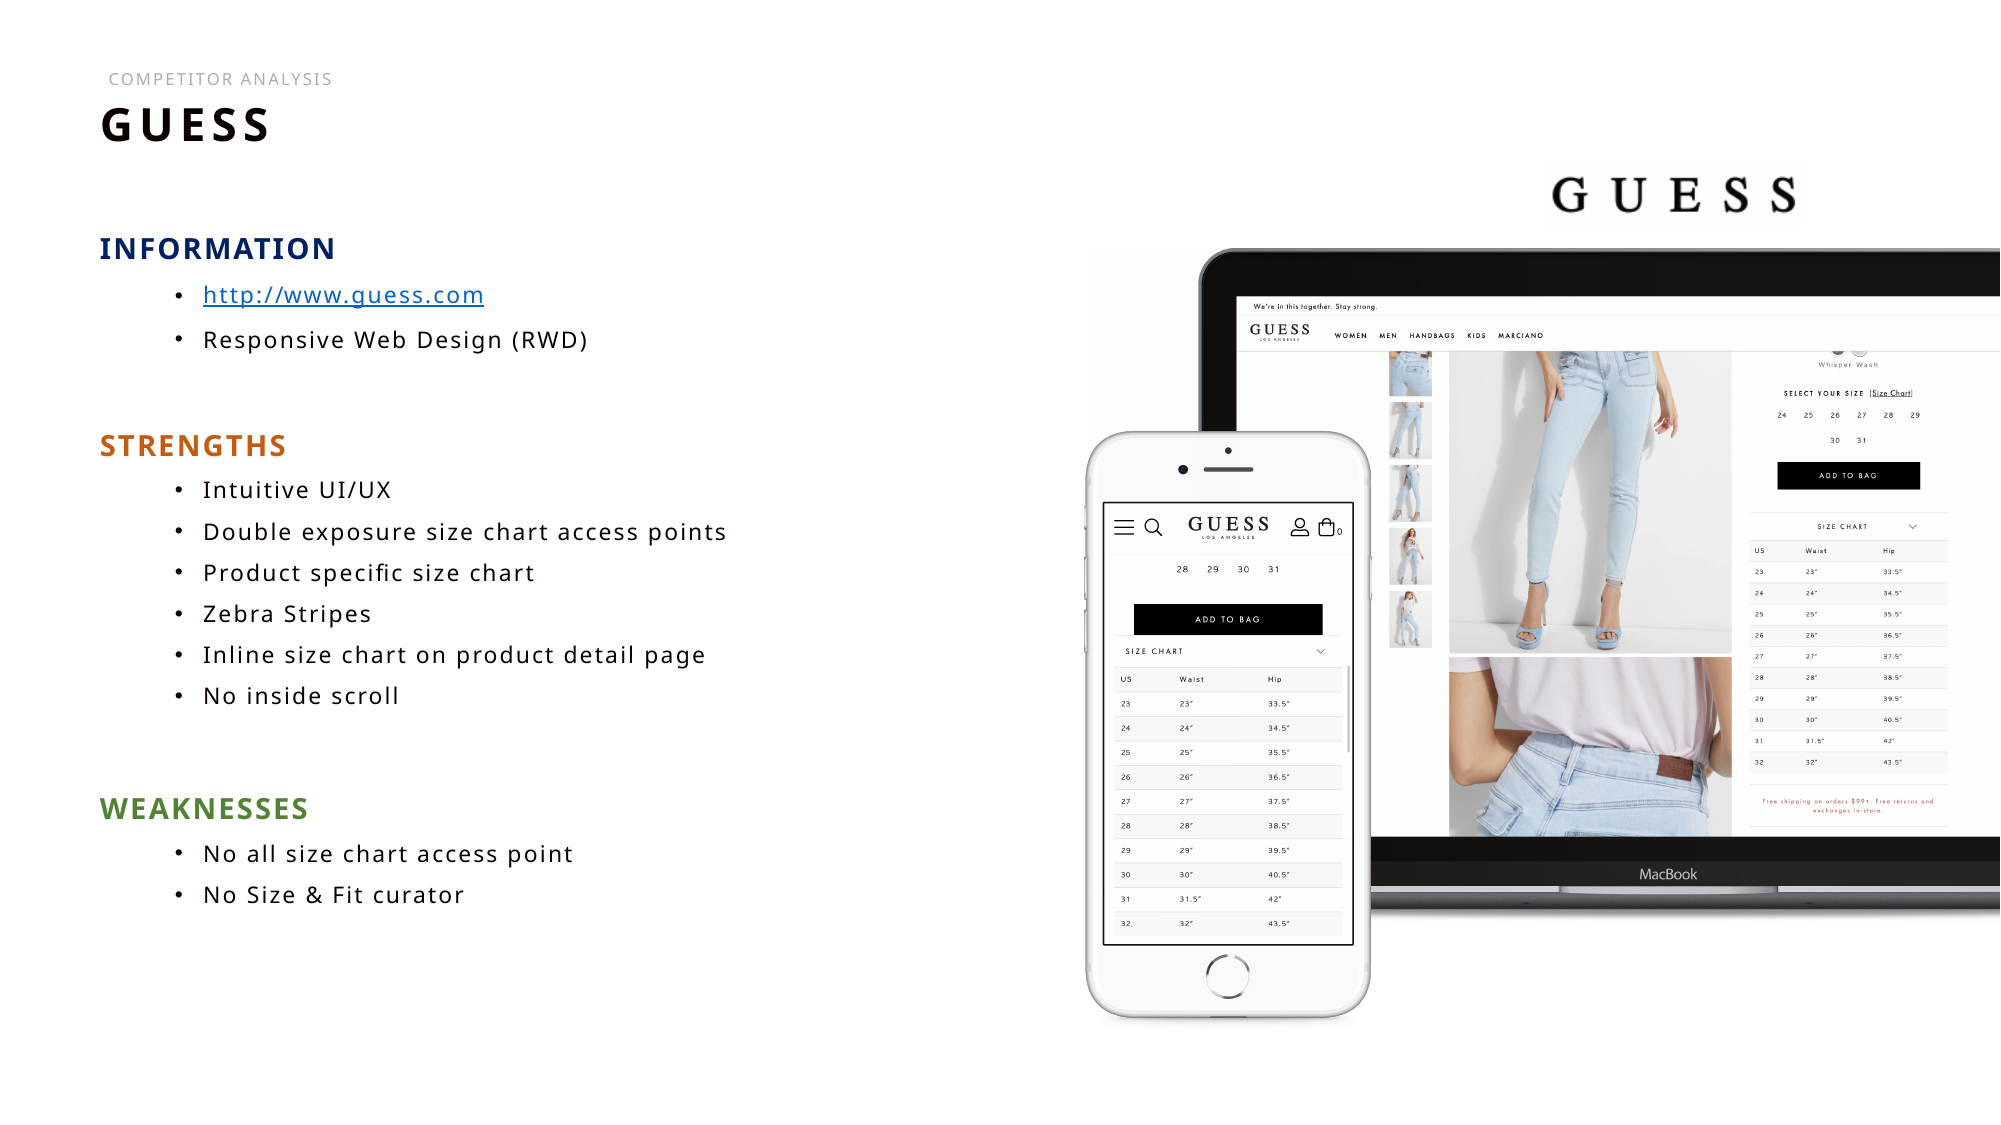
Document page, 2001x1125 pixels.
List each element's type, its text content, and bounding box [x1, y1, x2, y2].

text_box GUESS [99, 96, 1088, 152]
text_box WEAKNESSES No all size chart access point No Size & Fit curator [99, 773, 1023, 908]
text_box INFORMATION http://www.guess.com Responsive Web Design (RWD) [99, 212, 1090, 353]
picture [1542, 160, 1806, 226]
text_box COMPETITOR ANALYSIS [108, 68, 333, 89]
text_box STRENGTHS Intuitive UI/UX Double exposure size chart access points Product specific size chart Zebra Stripes Inline size chart on product detail page No inside scroll [99, 409, 1042, 710]
picture [1084, 248, 2000, 1032]
